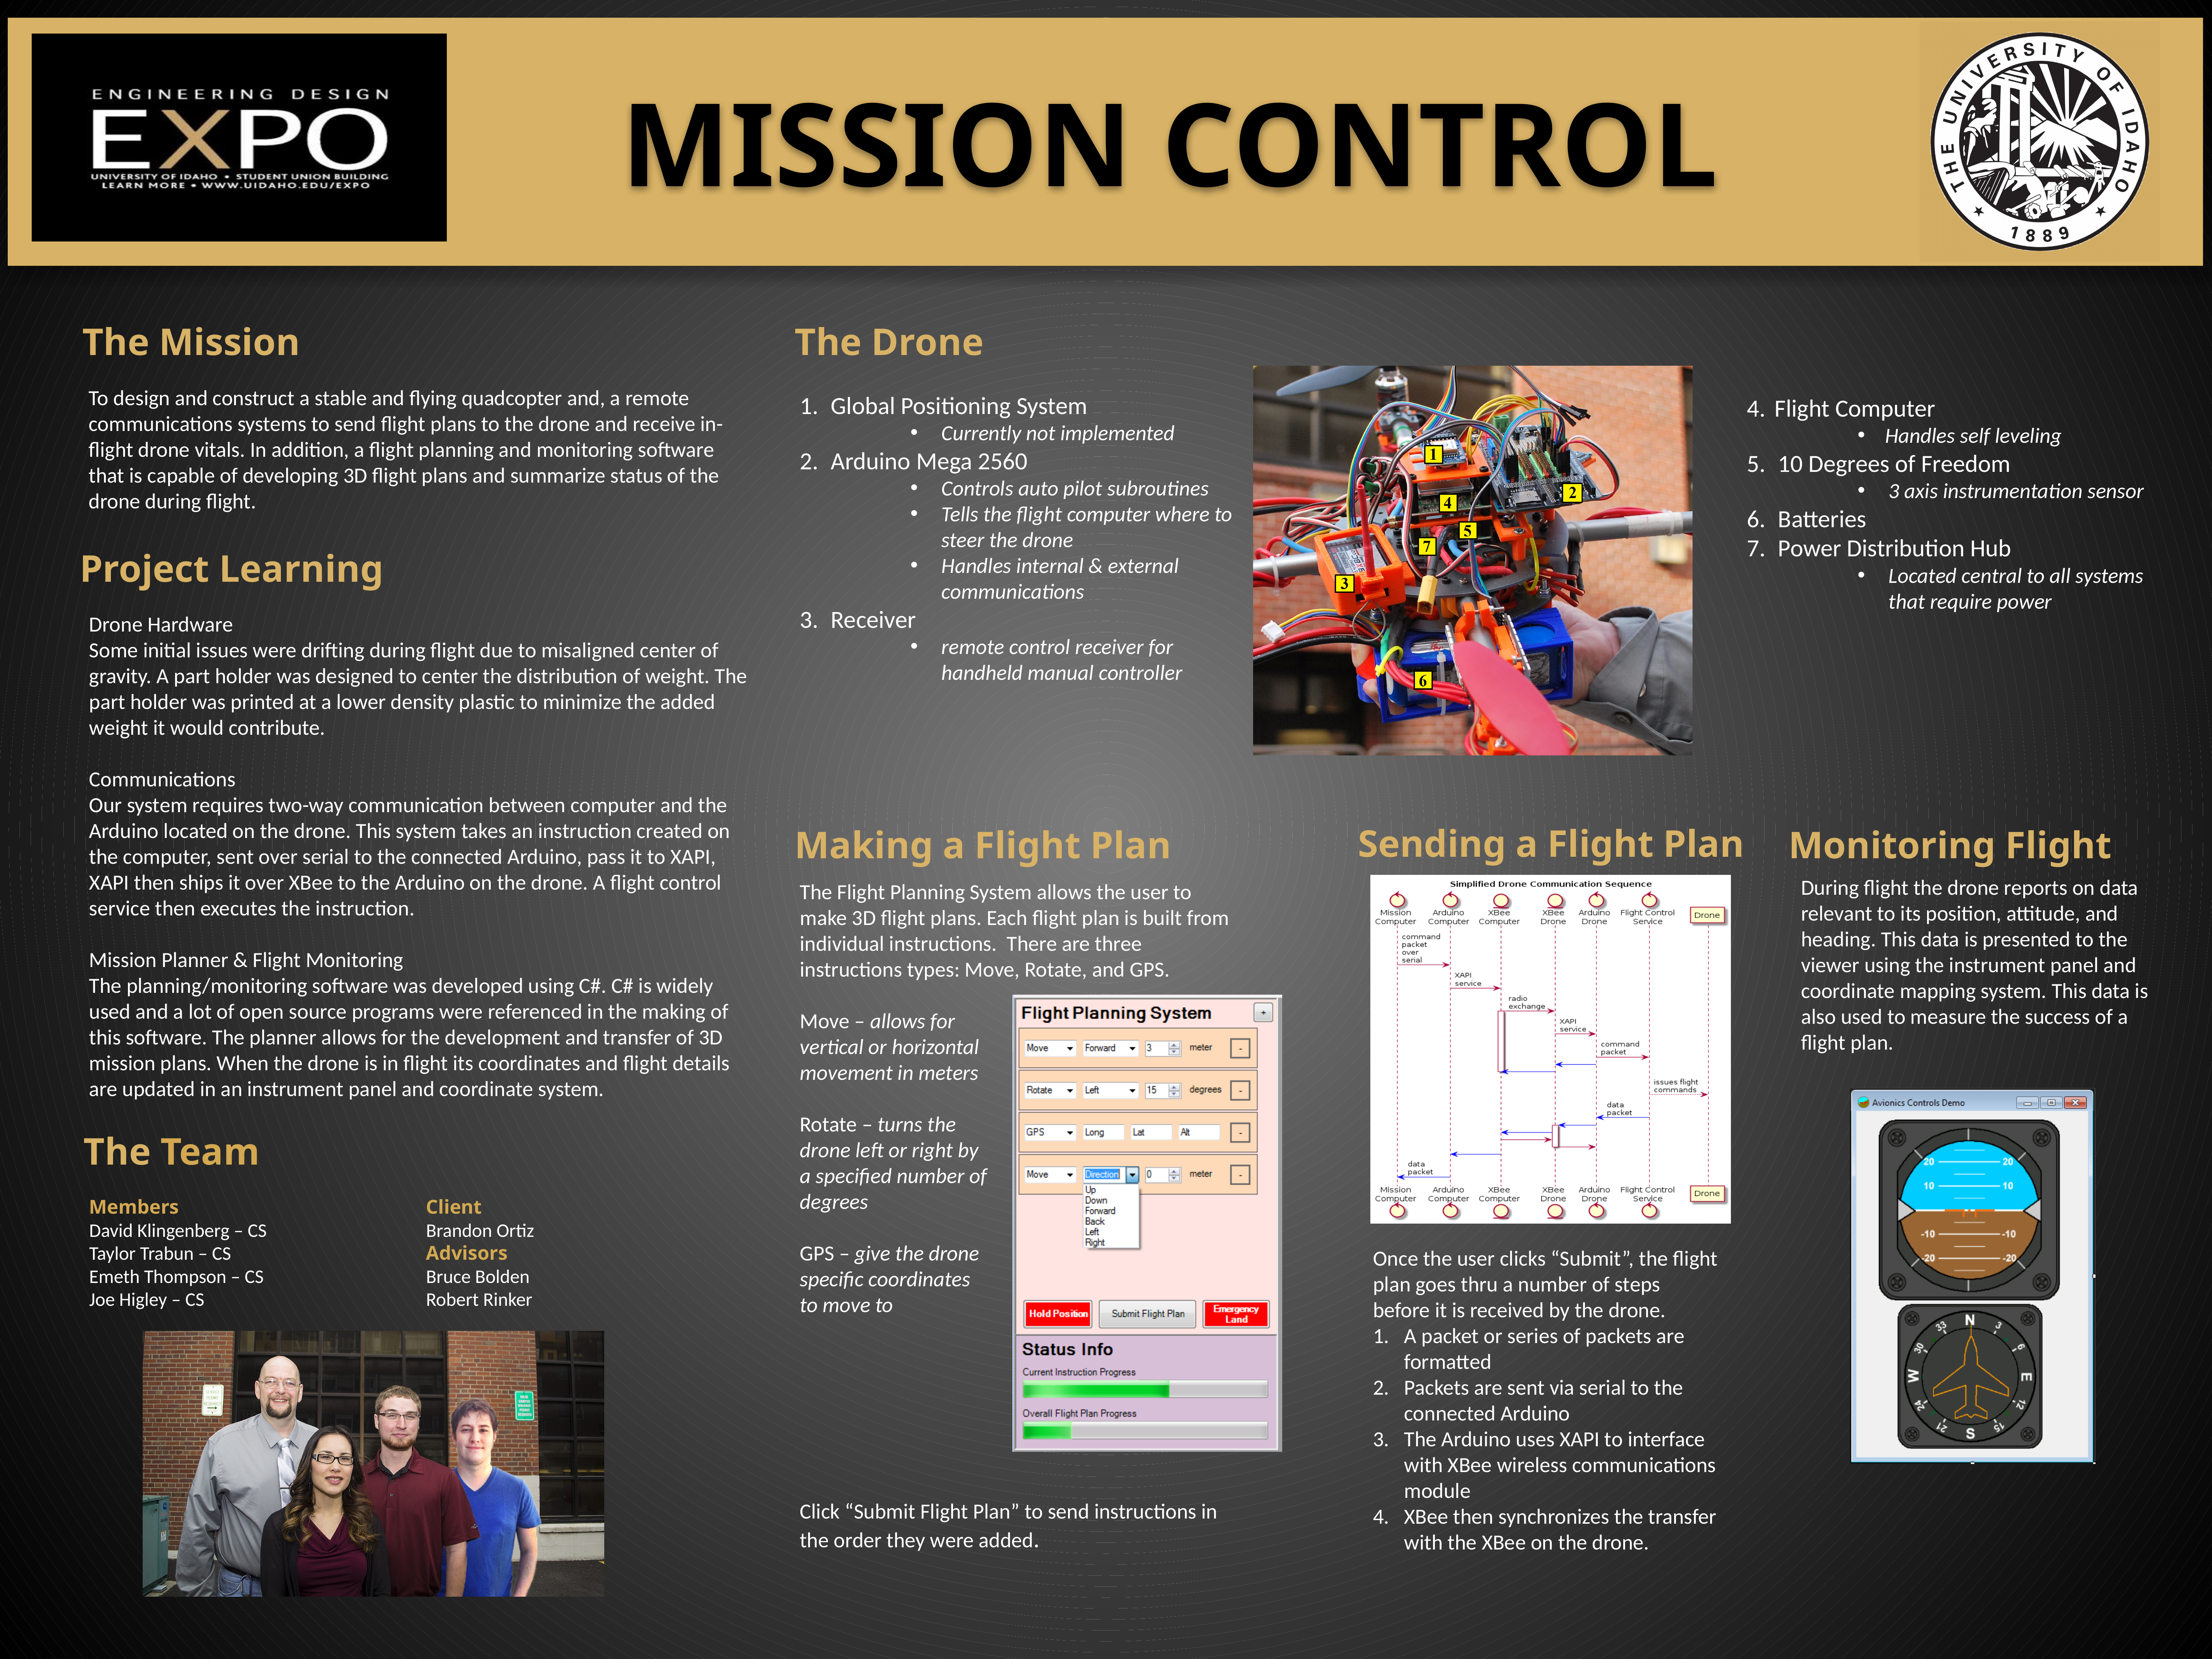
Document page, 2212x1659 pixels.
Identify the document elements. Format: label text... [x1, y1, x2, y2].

text_box Once the user clicks “Submit”, the flight plan goes thru a number of steps before it is received by the drone. A packet or series of packets are formatted Packets are sent via serial to the connected Arduino The Arduino uses XAPI to interface with XBee wireless communications module XBee then synchronizes the transfer with the XBee on the drone. [1367, 1241, 1727, 1557]
picture [1253, 366, 1693, 755]
text_box The Mission [77, 316, 306, 366]
text_box [8, 18, 2203, 266]
picture [1012, 995, 1282, 1452]
text_box During flight the drone reports on data relevant to its position, attitude, and heading. This data is presented to the viewer using the instrument panel and coordinate mapping system. This data is also used to measure the success of a flight plan. [1795, 871, 2175, 1057]
text_box Sending a Flight Plan [1352, 817, 1750, 867]
text_box The Team [78, 1125, 265, 1175]
text_box Project Learning [74, 542, 390, 592]
text_box To design and construct a stable and flying quadcopter and, a remote communications systems to send flight plans to the drone and receive in-flight drone vitals. In addition, a flight planning and monitoring software that is capable of developing 3D flight plans and summarize status of the drone during flight. [83, 381, 759, 516]
text_box Client Brandon Ortiz Advisors Bruce Bolden Robert Rinker [420, 1192, 721, 1313]
picture [143, 1331, 604, 1597]
picture [1850, 1088, 2096, 1464]
picture [1920, 21, 2160, 262]
text_box The Flight Planning System allows the user to make 3D flight plans. Each flight plan is built from individual instructions. There are three instructions types: Move, Rotate, and GPS. Move – allows for vertical or horizontal movement in meters Rotate – turns the drone left or right by a specified number of degrees GPS – give the drone specific coordinates to move to Click “Submit Flight Plan” to send instructions in the order they were added. [794, 875, 1244, 1555]
text_box Members David Klingenberg – CS Taylor Trabun – CS Emeth Thompson – CS Joe Higley – CS [84, 1192, 406, 1313]
text_box Drone Hardware Some initial issues were drifting during flight due to misaligned center of gravity. A part holder was designed to center the distribution of weight. The part holder was printed at a lower density plastic to minimize the added weight it would contribute. Communications Our system requires two-way communication between computer and the Arduino located on the drone. This system takes an instruction created on the computer, sent over serial to the connected Arduino, pass it to XAPI, XAPI then ships it over XBee to the Arduino on the drone. A flight control service then executes the instruction. Mission Planner & Flight Monitoring The planning/monitoring software was developed using C#. C# is widely used and a lot of open source programs were referenced in the making of this software. The planner allows for the development and transfer of 3D mission plans. When the drone is in flight its coordinates and flight details are updated in an instrument panel and coordinate system. [84, 608, 759, 1103]
text_box Making a Flight Plan [789, 818, 1178, 869]
text_box Monitoring Flight [1783, 818, 2118, 869]
text_box Global Positioning System Currently not implemented Arduino Mega 2560 Controls auto pilot subroutines Tells the flight computer where to steer the drone Handles internal & external communications Receiver remote control receiver for handheld manual controller [794, 387, 1253, 687]
text_box MISSION CONTROL [543, 67, 1796, 213]
text_box The Drone [789, 316, 990, 366]
picture [31, 34, 447, 241]
picture [1370, 875, 1731, 1224]
text_box Flight Computer Handles self leveling 10 Degrees of Freedom 3 axis instrumentation sensor Batteries Power Distribution Hub Located central to all systems that require power [1741, 389, 2189, 616]
